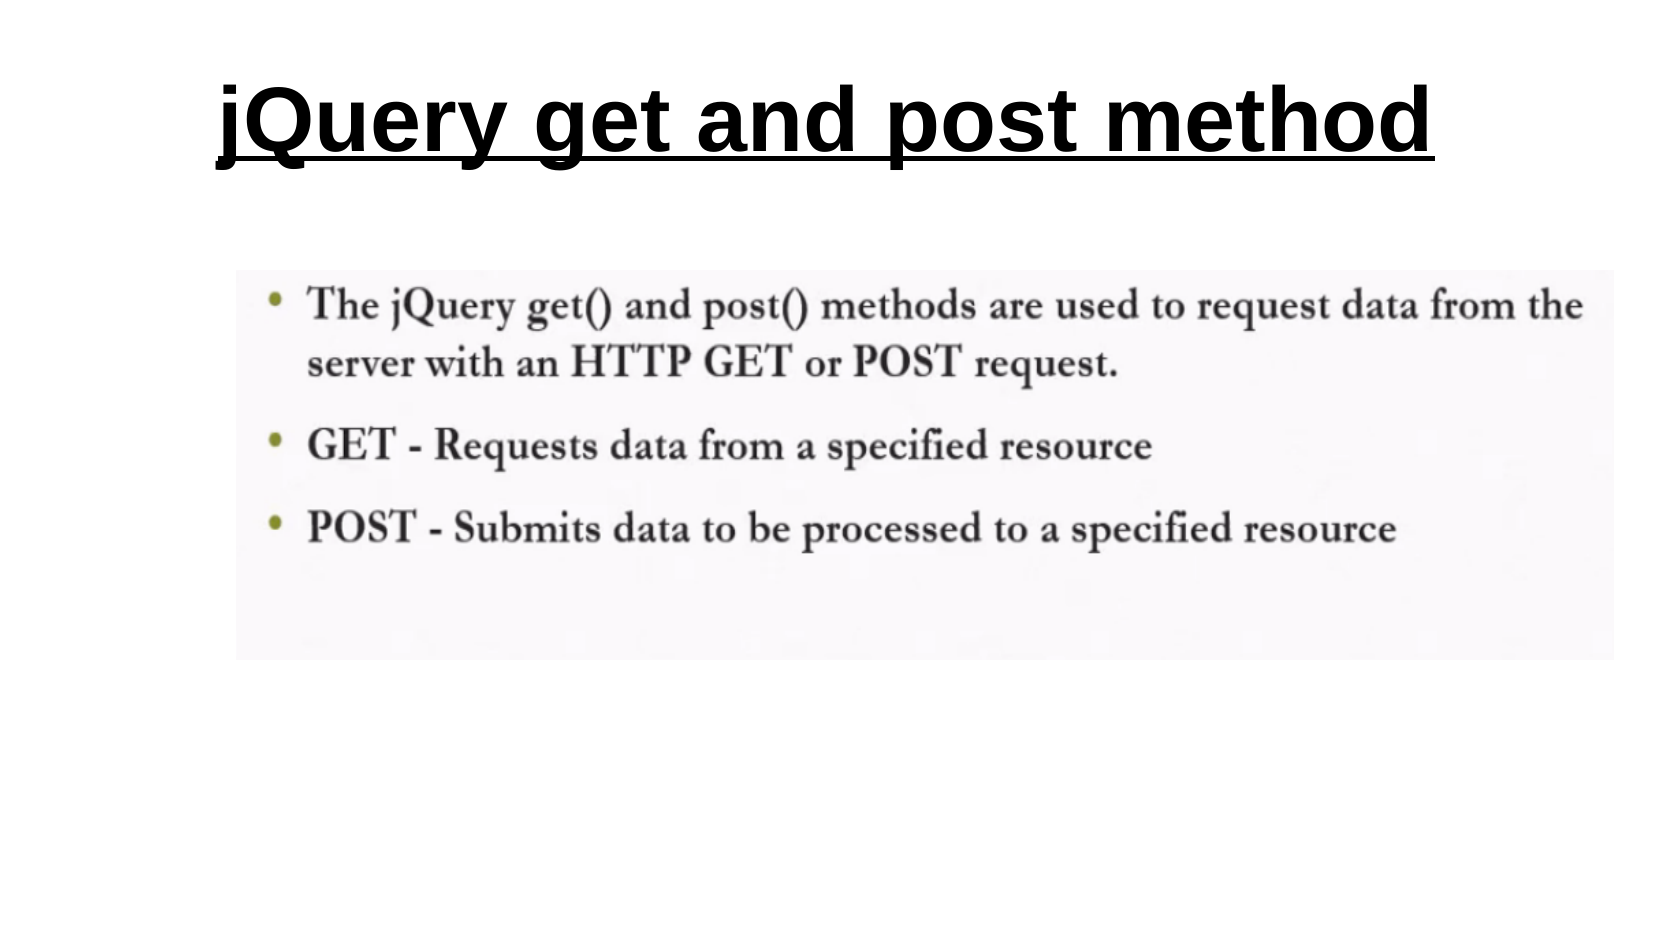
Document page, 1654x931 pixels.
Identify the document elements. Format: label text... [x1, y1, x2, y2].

text_box [82, 217, 1571, 757]
text_box jQuery get and post method [82, 37, 1571, 193]
picture [235, 270, 1614, 660]
